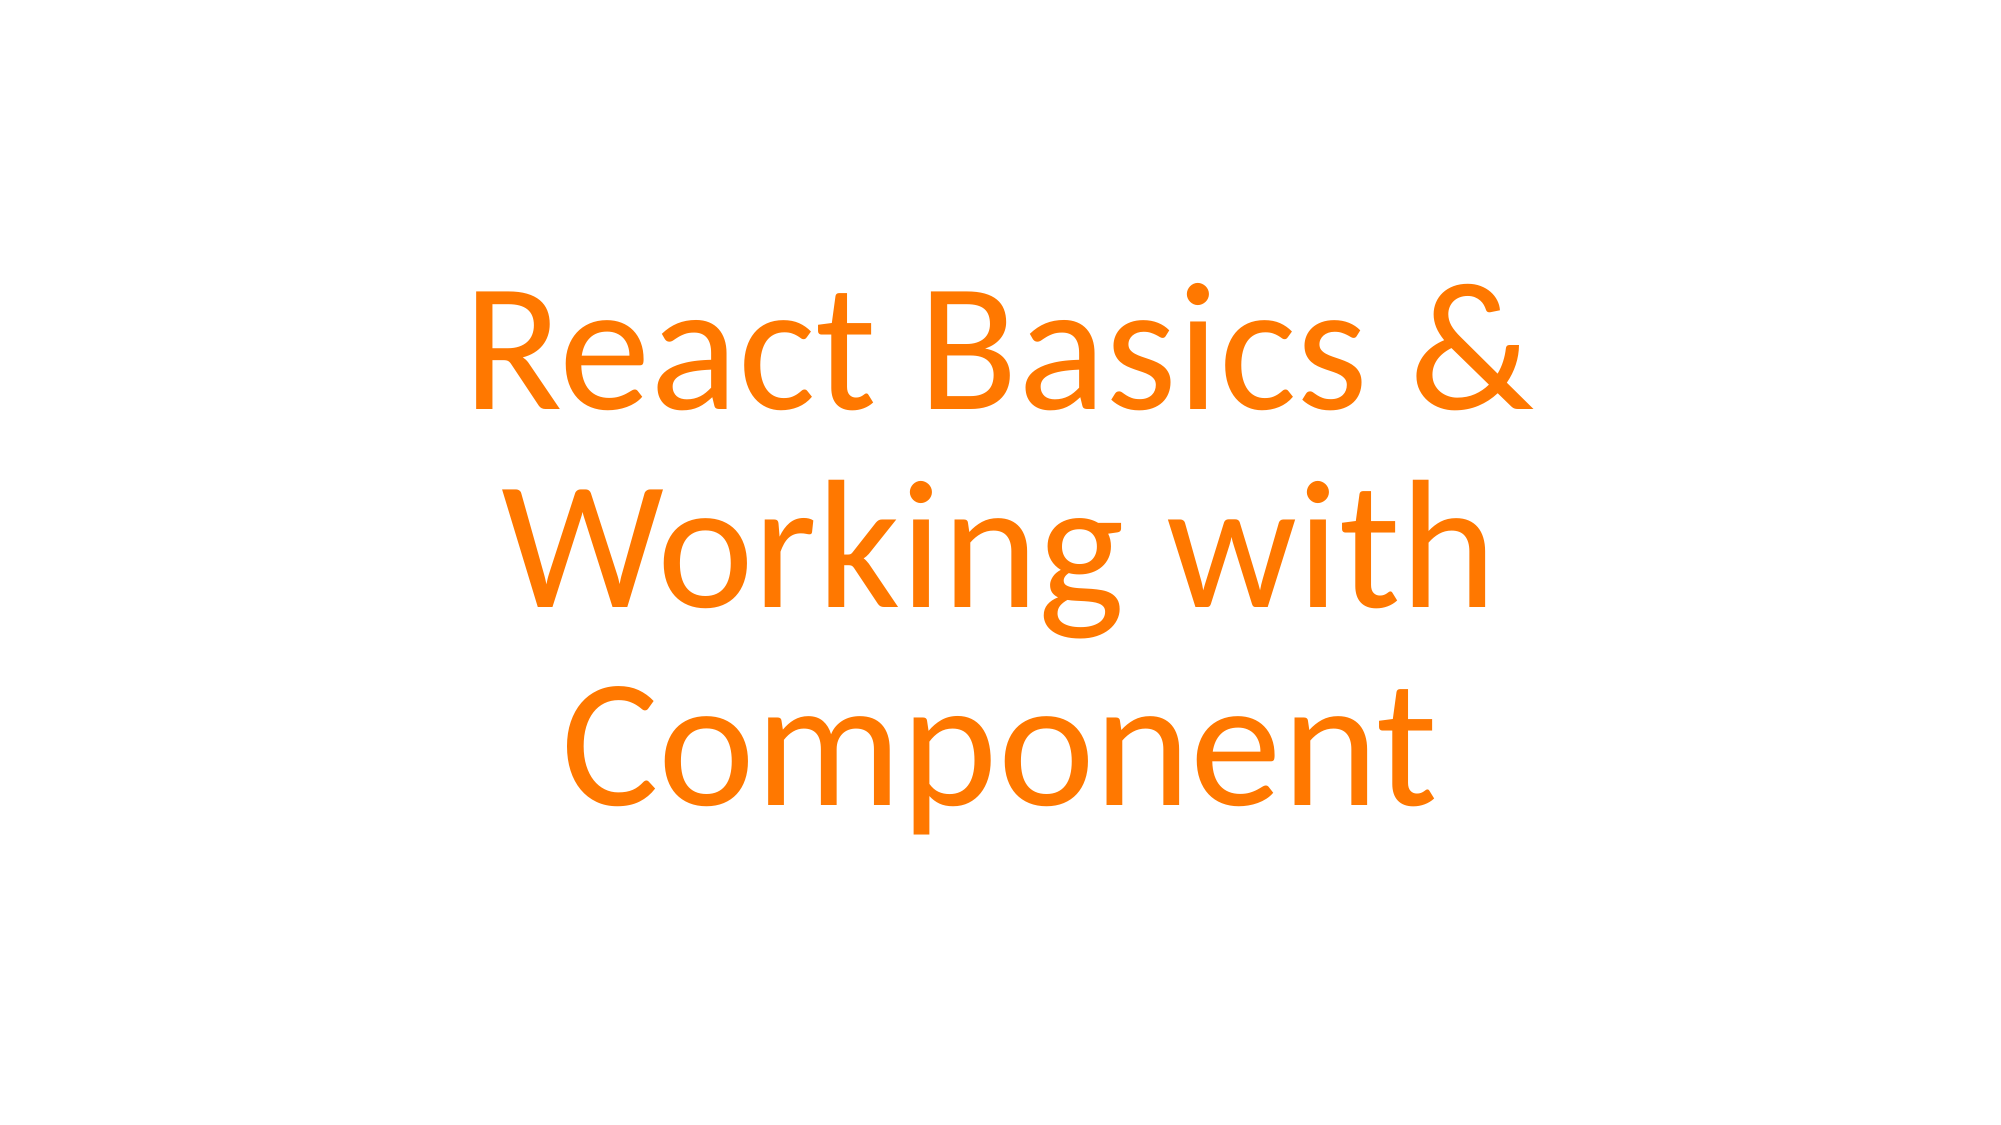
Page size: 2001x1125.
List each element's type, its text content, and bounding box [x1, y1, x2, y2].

list React Basics & Working with Component [137, 83, 1863, 1014]
